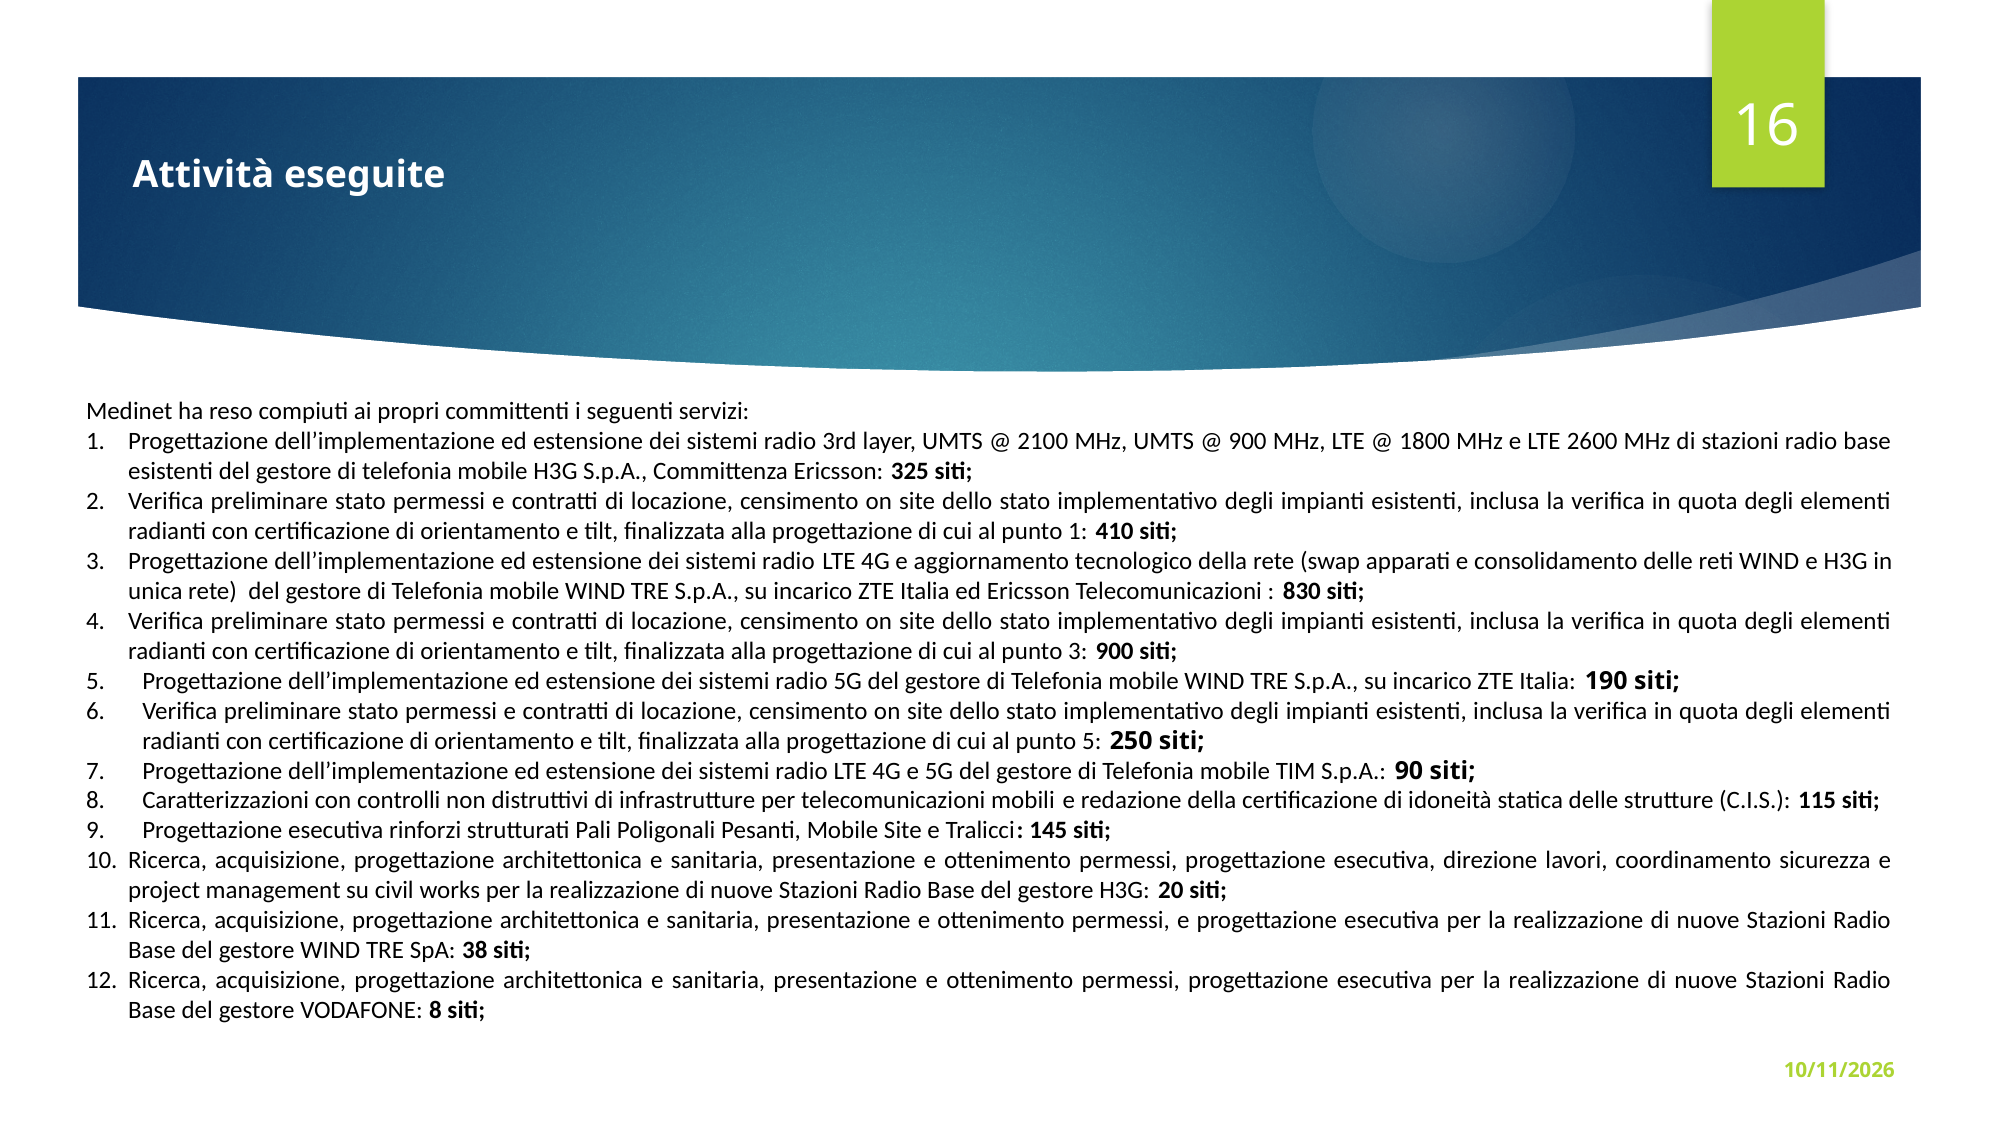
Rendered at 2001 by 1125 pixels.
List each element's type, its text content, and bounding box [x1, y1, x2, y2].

text_box Attività eseguite [117, 142, 461, 203]
text_box Medinet ha reso compiuti ai propri committenti i seguenti servizi: Progettazione dell’implementazione ed estensione dei sistemi radio 3rd layer, UMTS @ 2100 MHz, UMTS @ 900 MHz, LTE @ 1800 MHz e LTE 2600 MHz di stazioni radio base esistenti del gestore di telefonia mobile H3G S.p.A., Committenza Ericsson: 325 siti; Verifica preliminare stato permessi e contratti di locazione, censimento on site dello stato implementativo degli impianti esistenti, inclusa la verifica in quota degli elementi radianti con certificazione di orientamento e tilt, finalizzata alla progettazione di cui al punto 1: 410 siti; Progettazione dell’implementazione ed estensione dei sistemi radio LTE 4G e aggiornamento tecnologico della rete (swap apparati e consolidamento delle reti WIND e H3G in unica rete) del gestore di Telefonia mobile WIND TRE S.p.A., su incarico ZTE Italia ed Ericsson Telecomunicazioni : 830 siti; Verifica preliminare stato permessi e contratti di locazione, censimento on site dello stato implementativo degli impianti esistenti, inclusa la verifica in quota degli elementi radianti con certificazione di orientamento e tilt, finalizzata alla progettazione di cui al punto 3: 900 siti; Progettazione dell’implementazione ed estensione dei sistemi radio 5G del gestore di Telefonia mobile WIND TRE S.p.A., su incarico ZTE Italia: 190 siti; Verifica preliminare stato permessi e contratti di locazione, censimento on site dello stato implementativo degli impianti esistenti, inclusa la verifica in quota degli elementi radianti con certificazione di orientamento e tilt, finalizzata alla progettazione di cui al punto 5: 250 siti; Progettazione dell’implementazione ed estensione dei sistemi radio LTE 4G e 5G del gestore di Telefonia mobile TIM S.p.A.: 90 siti; Caratterizzazioni con controlli non distruttivi di infrastrutture per telecomunicazioni mobili e redazione della certificazione di idoneità statica delle strutture (C.I.S.): 115 siti; Progettazione esecutiva rinforzi strutturati Pali Poligonali Pesanti, Mobile Site e Tralicci: 145 siti; Ricerca, acquisizione, progettazione architettonica e sanitaria, presentazione e ottenimento permessi, progettazione esecutiva, direzione lavori, coordinamento sicurezza e project management su civil works per la realizzazione di nuove Stazioni Radio Base del gestore H3G: 20 siti; Ricerca, acquisizione, progettazione architettonica e sanitaria, presentazione e ottenimento permessi, e progettazione esecutiva per la realizzazione di nuove Stazioni Radio Base del gestore WIND TRE SpA: 38 siti; Ricerca, acquisizione, progettazione architettonica e sanitaria, presentazione e ottenimento permessi, progettazione esecutiva per la realizzazione di nuove Stazioni Radio Base del gestore VODAFONE: 8 siti; [71, 387, 1910, 1061]
slide_number 16 [1698, 48, 1836, 175]
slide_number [1747, 1061, 1910, 1099]
